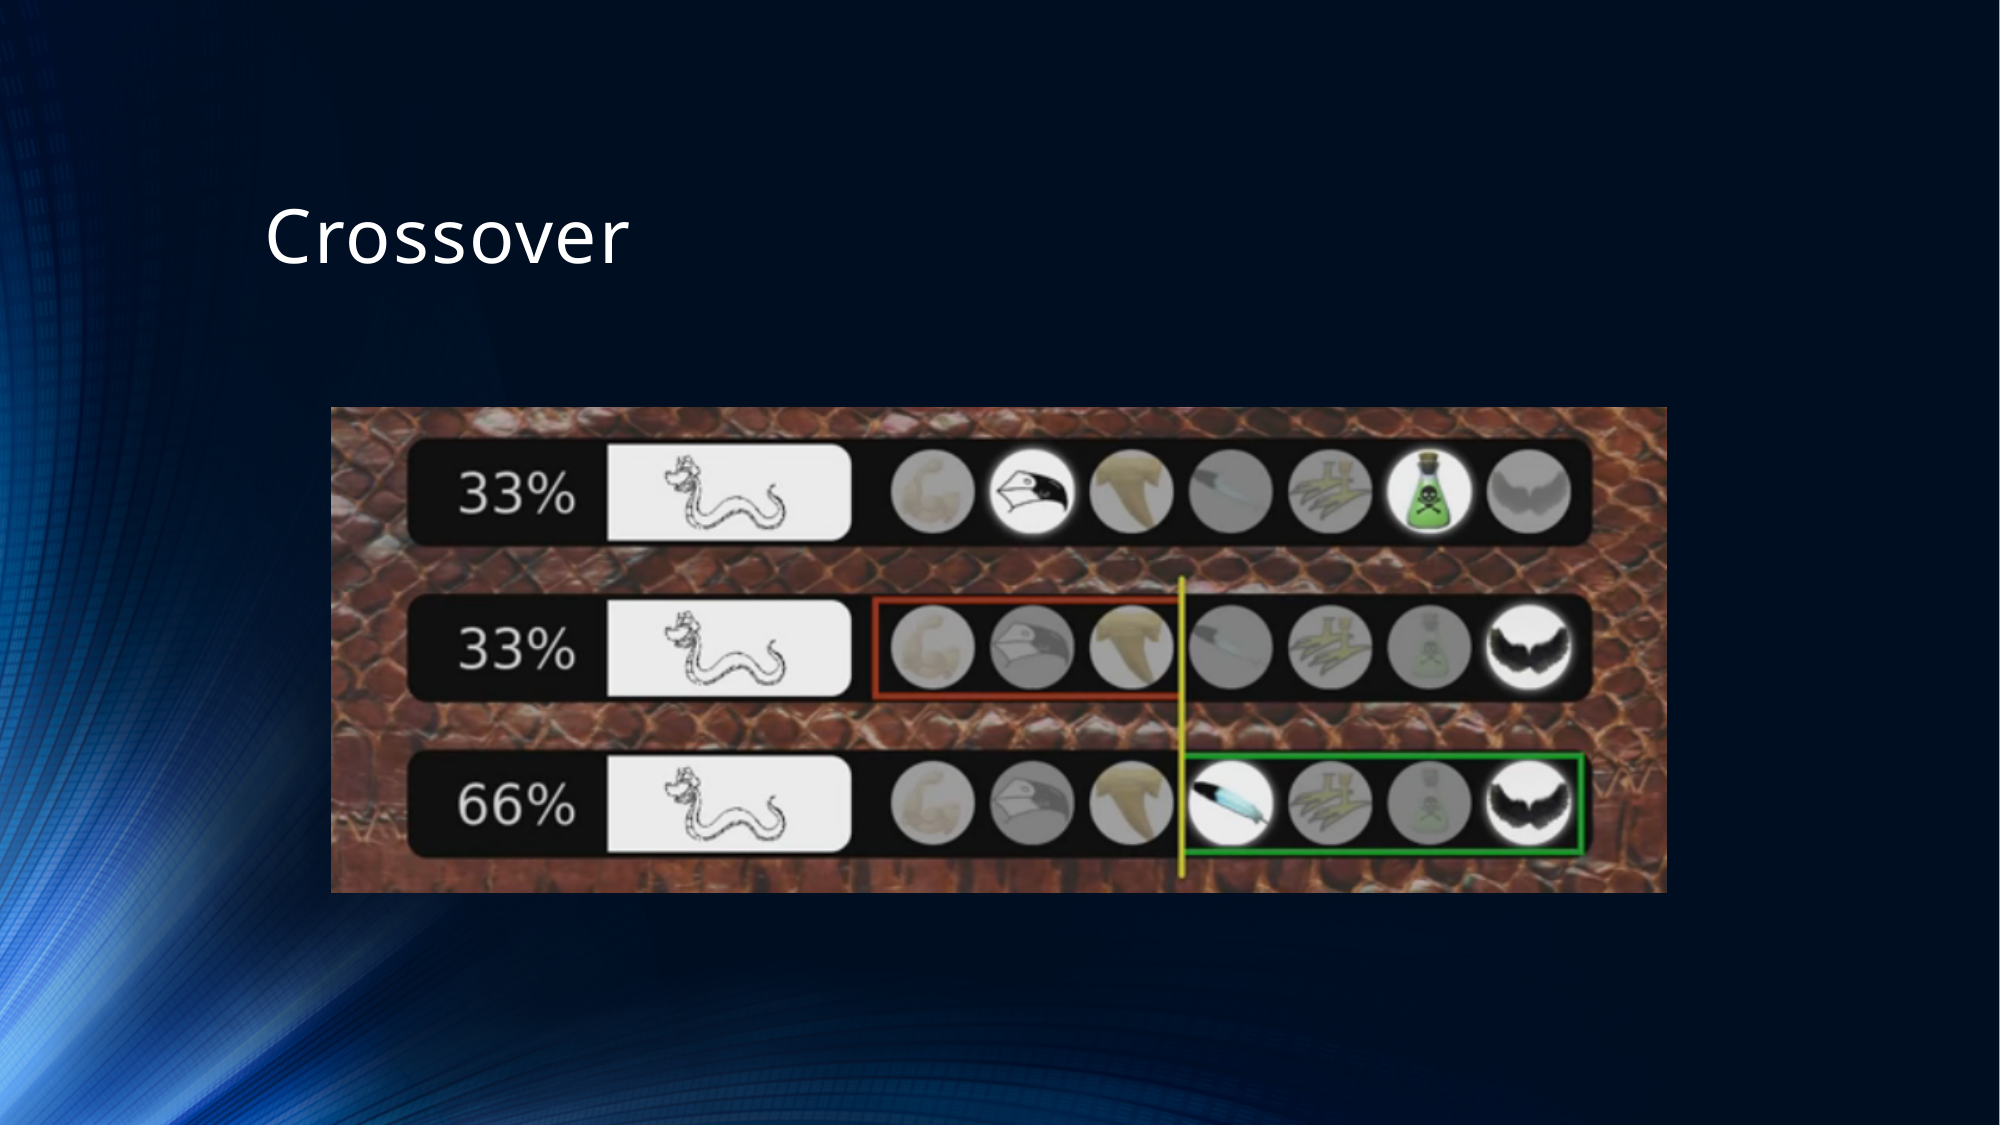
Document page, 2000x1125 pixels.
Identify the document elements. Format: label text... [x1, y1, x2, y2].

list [331, 407, 1667, 893]
picture [0, 0, 2000, 1125]
title Crossover [249, 62, 1750, 288]
